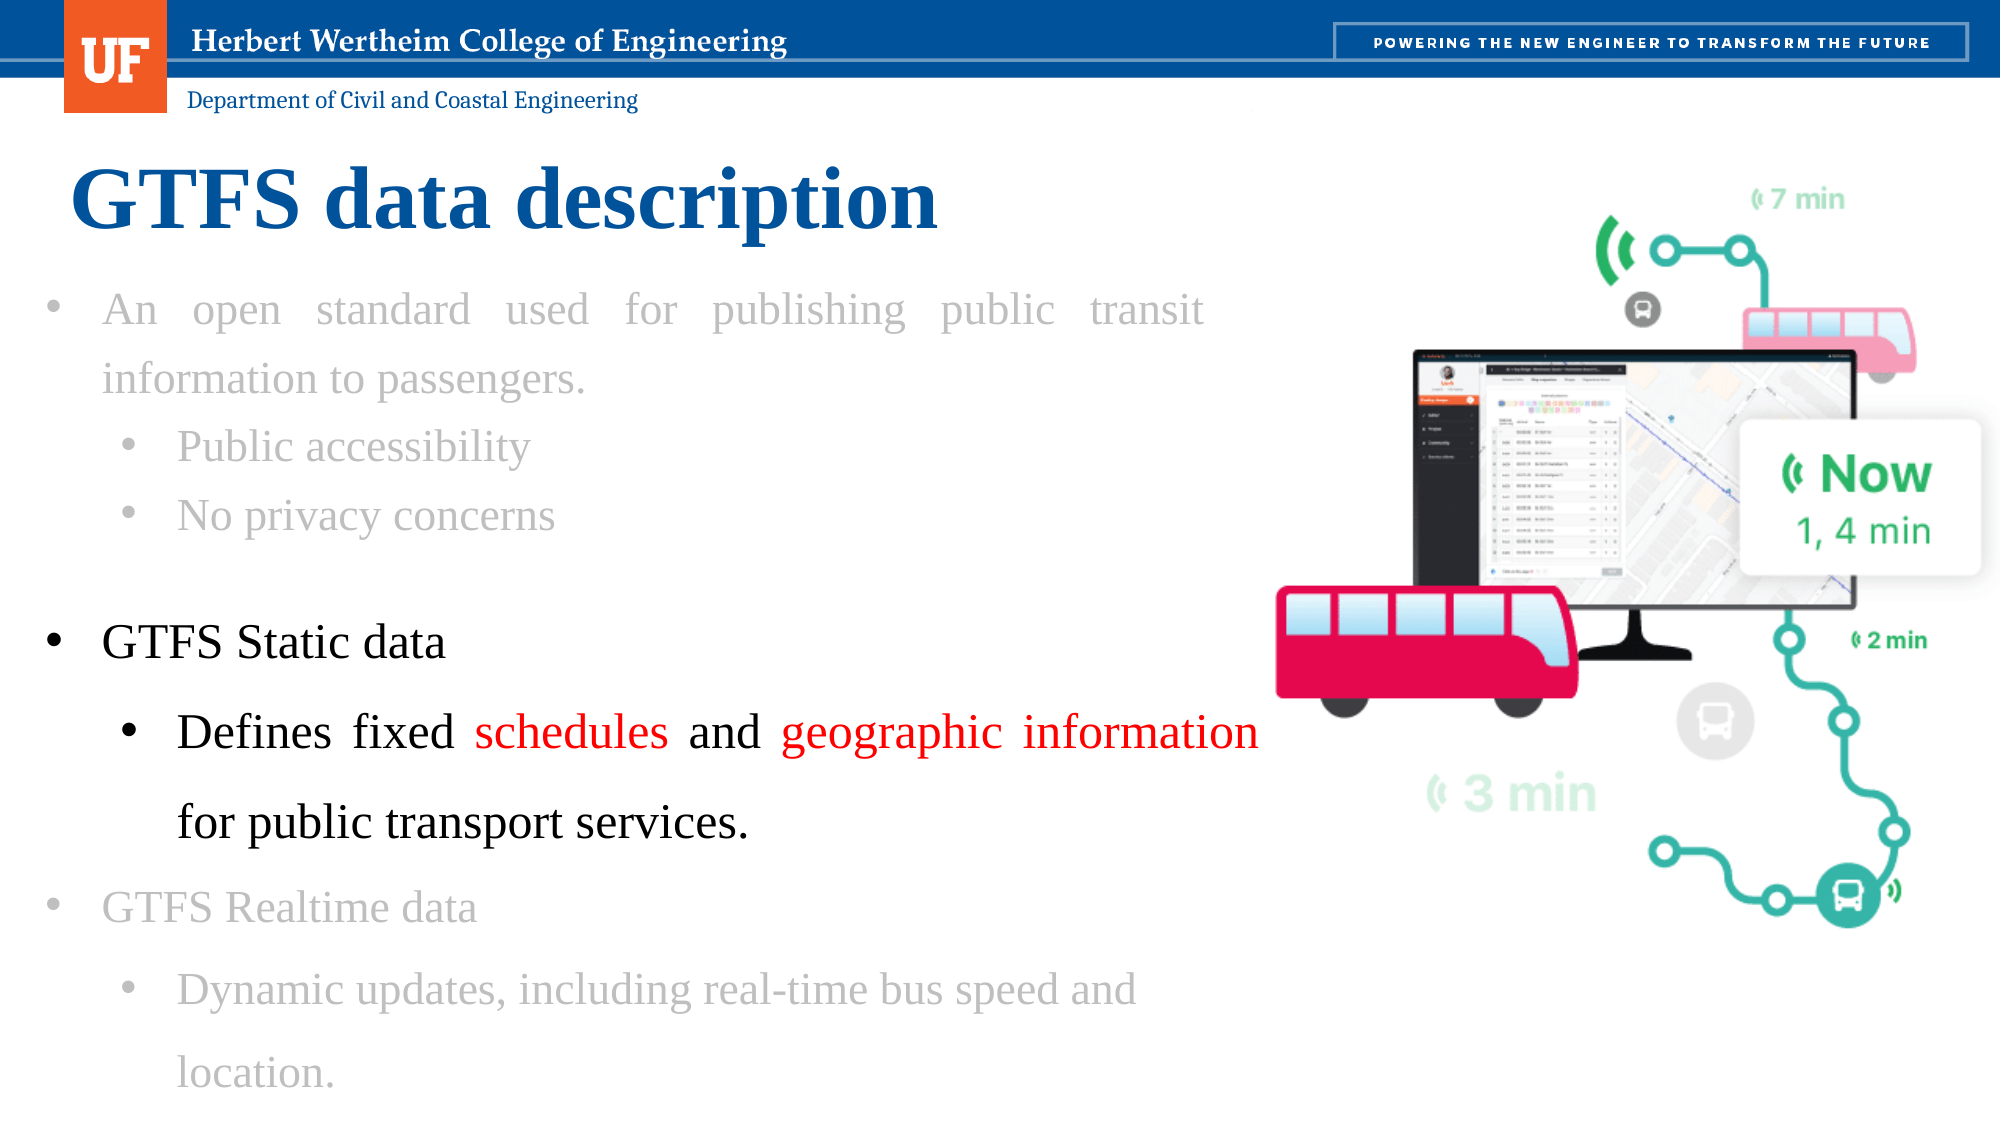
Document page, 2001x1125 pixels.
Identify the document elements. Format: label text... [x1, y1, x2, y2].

text_box GTFS Static data Defines fixed schedules and geographic information for public transport services. GTFS Realtime data Dynamic updates, including real-time bus speed and location. [30, 601, 1275, 1104]
picture [0, 0, 2000, 951]
title GTFS data description [54, 131, 1241, 315]
text_box An open standard used for publishing public transit information to passengers. Public accessibility No privacy concerns [30, 257, 1221, 548]
